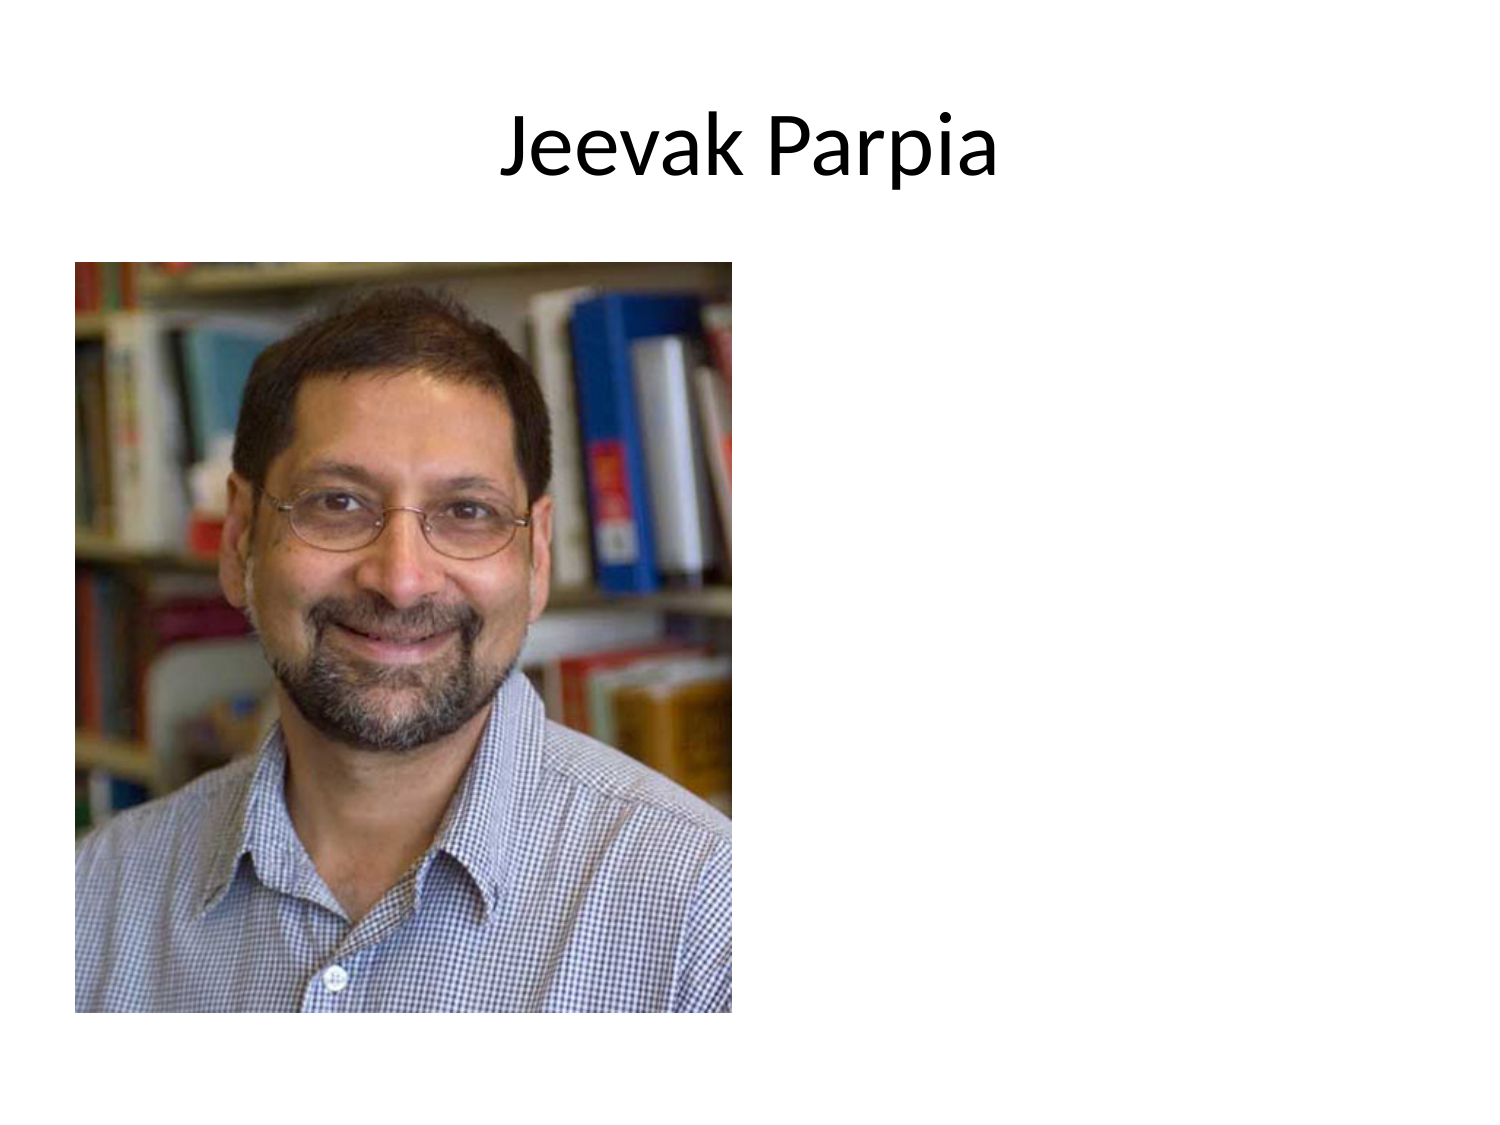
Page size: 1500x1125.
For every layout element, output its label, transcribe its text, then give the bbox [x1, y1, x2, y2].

picture [74, 262, 732, 1013]
title Jeevak Parpia [75, 45, 1425, 233]
